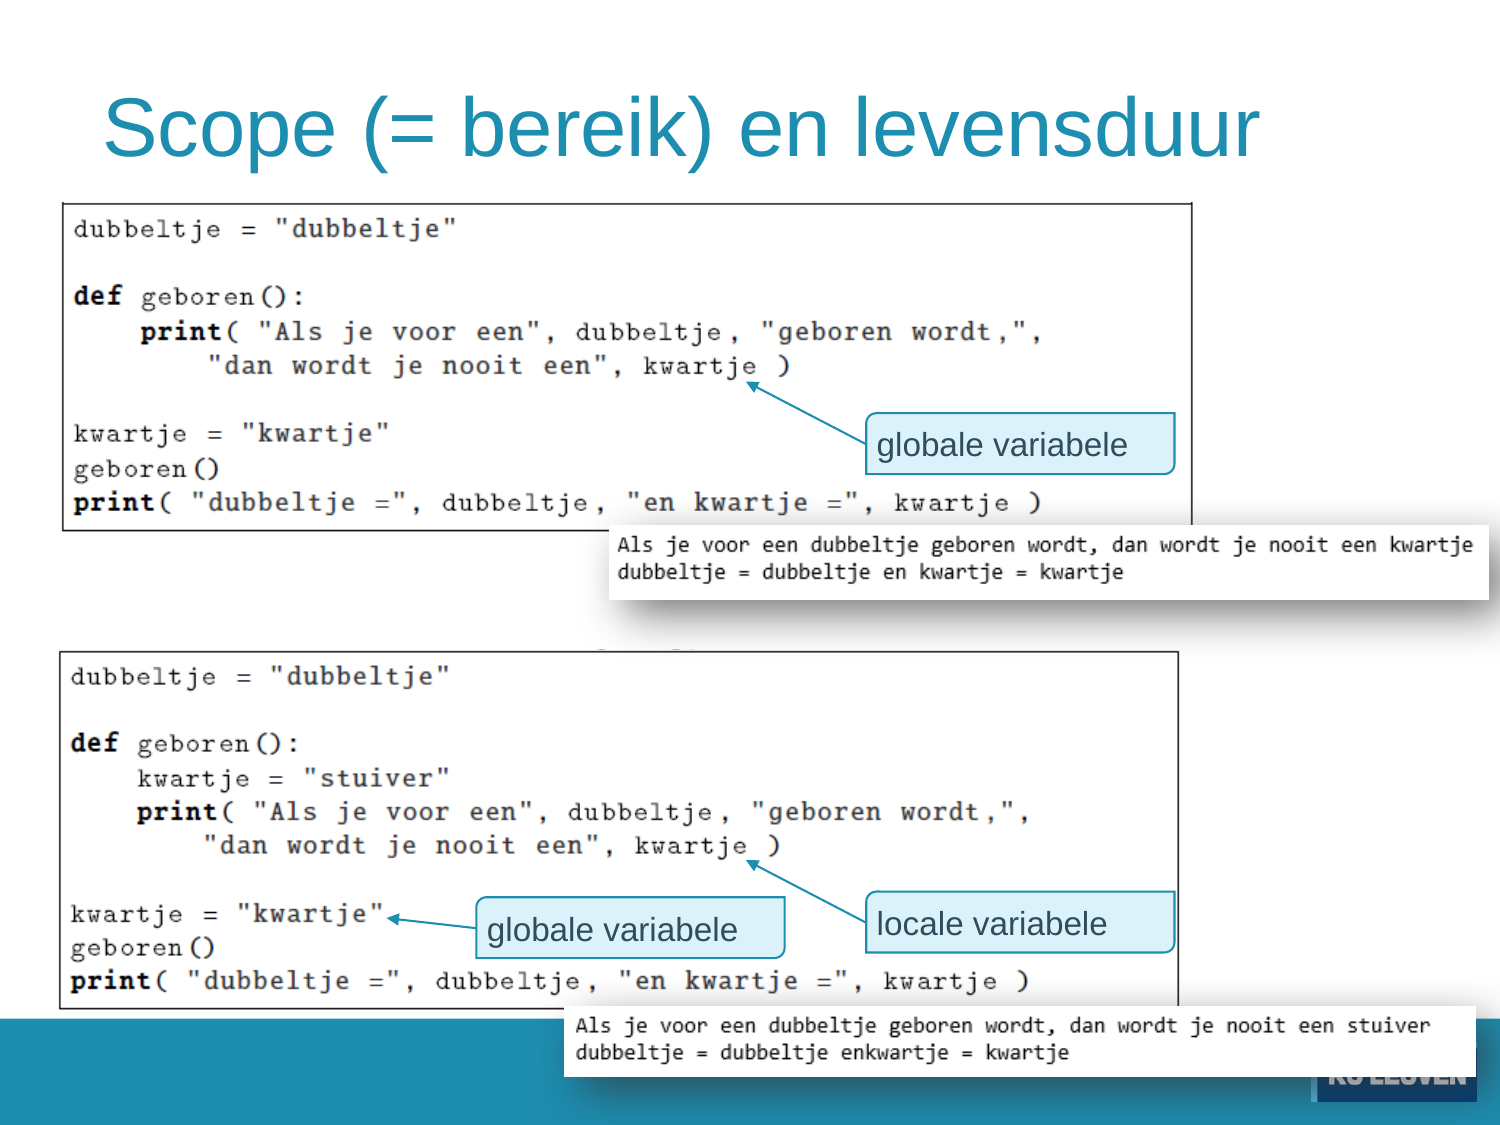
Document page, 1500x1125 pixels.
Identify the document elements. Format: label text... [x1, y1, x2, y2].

title Scope (= bereik) en levensduur [93, 34, 1406, 225]
picture [1311, 1083, 1477, 1102]
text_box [745, 381, 867, 445]
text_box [745, 859, 867, 924]
picture [54, 648, 1477, 1078]
picture [54, 202, 1489, 600]
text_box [386, 917, 477, 929]
